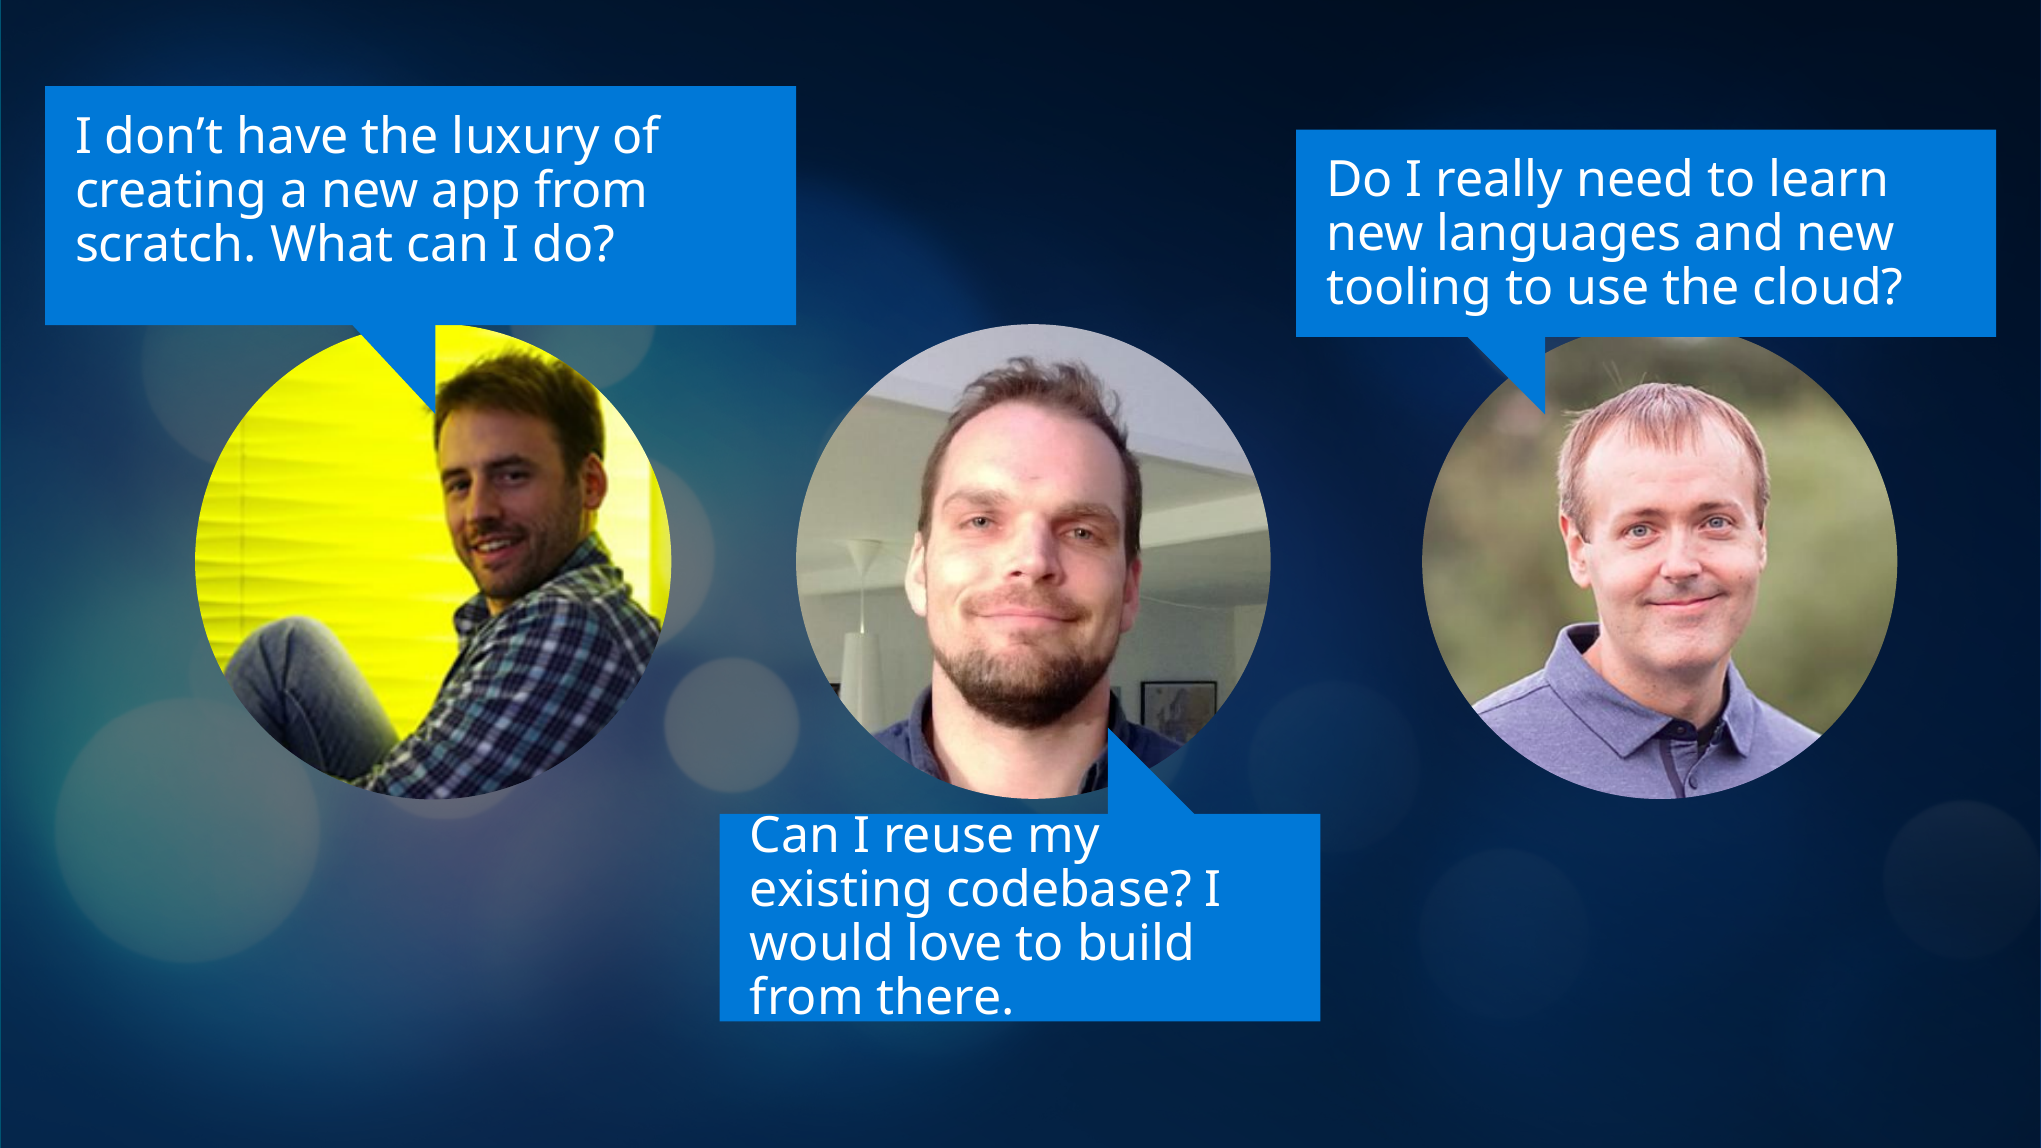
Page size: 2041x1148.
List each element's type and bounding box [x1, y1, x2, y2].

text_box [1295, 129, 1997, 415]
text_box [719, 727, 1321, 1022]
picture [2, 0, 2041, 1148]
text_box [44, 85, 797, 415]
